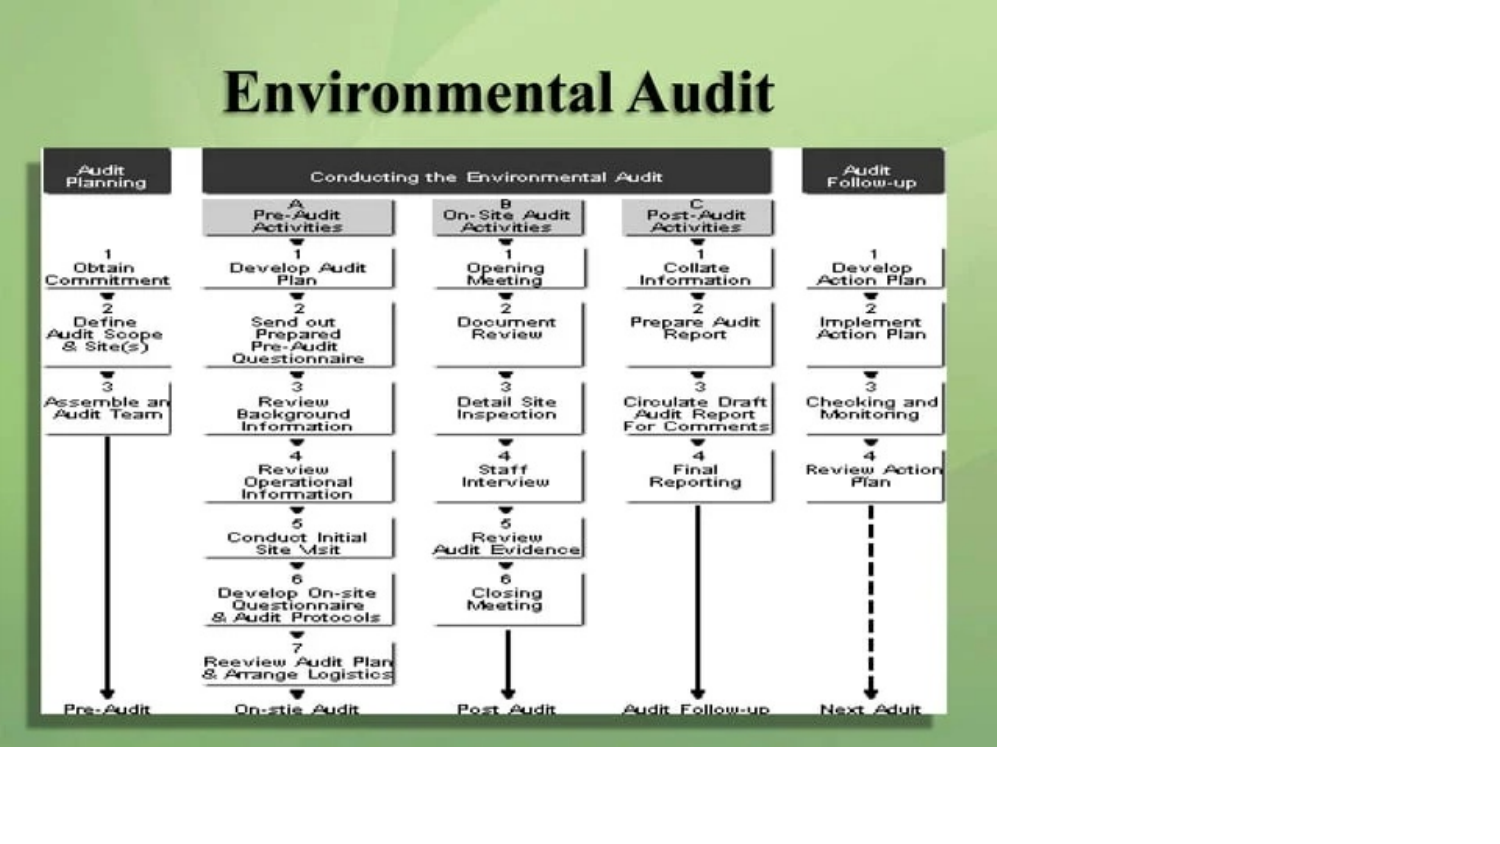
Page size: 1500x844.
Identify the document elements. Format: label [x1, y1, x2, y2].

picture [0, 0, 997, 748]
